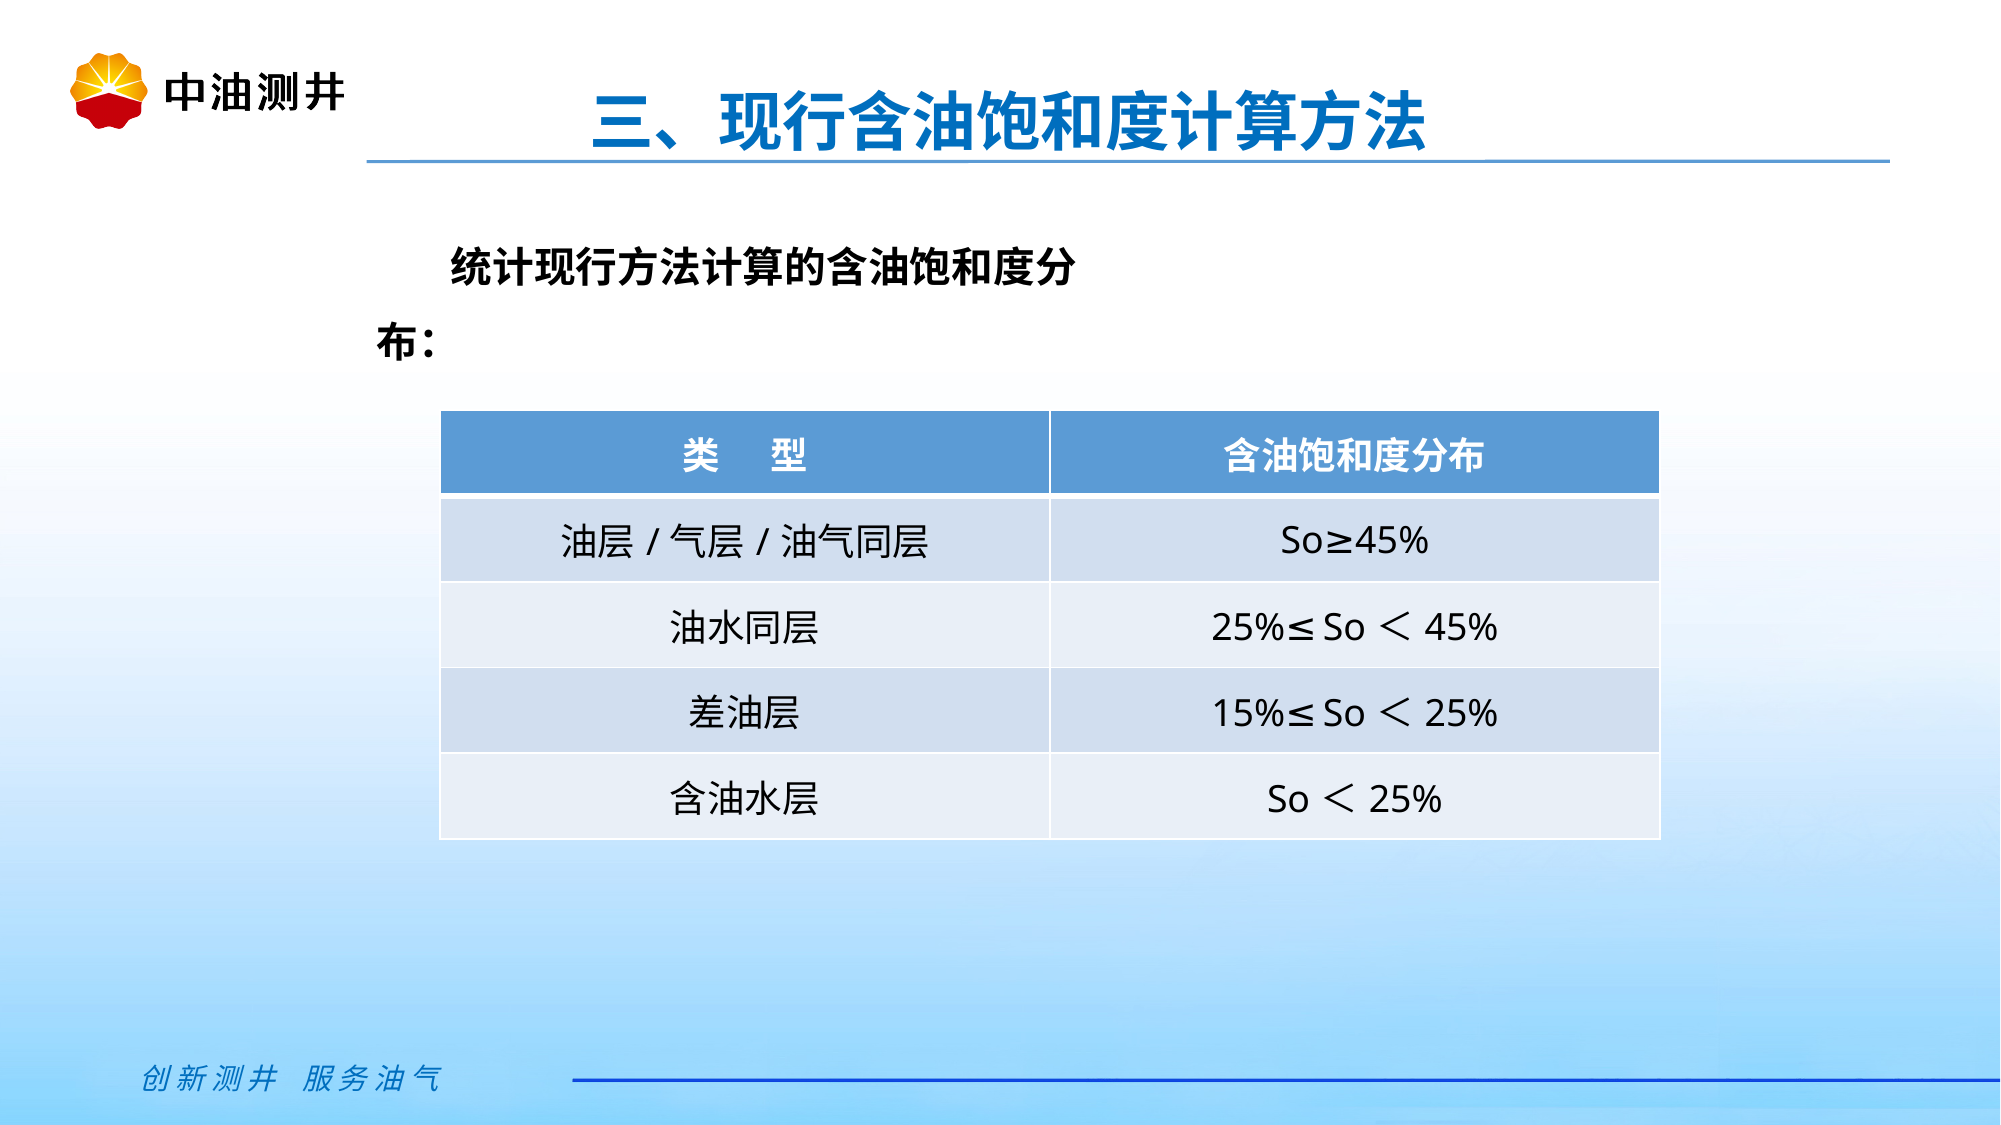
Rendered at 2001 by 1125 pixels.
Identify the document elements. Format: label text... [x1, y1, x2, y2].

table_header 含油饱和度分布 [1051, 411, 1659, 493]
text_box 统计现行方法计算的含油饱和度分布： [361, 208, 1102, 299]
picture [0, 0, 2001, 1125]
table_cell 差油层 [441, 668, 1049, 752]
table_cell 25%≤So＜45% [1051, 583, 1659, 667]
table_cell So≥45% [1051, 499, 1659, 581]
table_cell So＜25% [1051, 754, 1659, 838]
table_cell 15%≤So＜25% [1051, 668, 1659, 752]
table_cell 油层/气层/油气同层 [441, 499, 1049, 581]
table_cell 含油水层 [441, 754, 1049, 838]
table_header 类 型 [441, 411, 1049, 493]
text_box 三、现行含油饱和度计算方法 [574, 15, 1538, 166]
table_cell 油水同层 [441, 583, 1049, 667]
